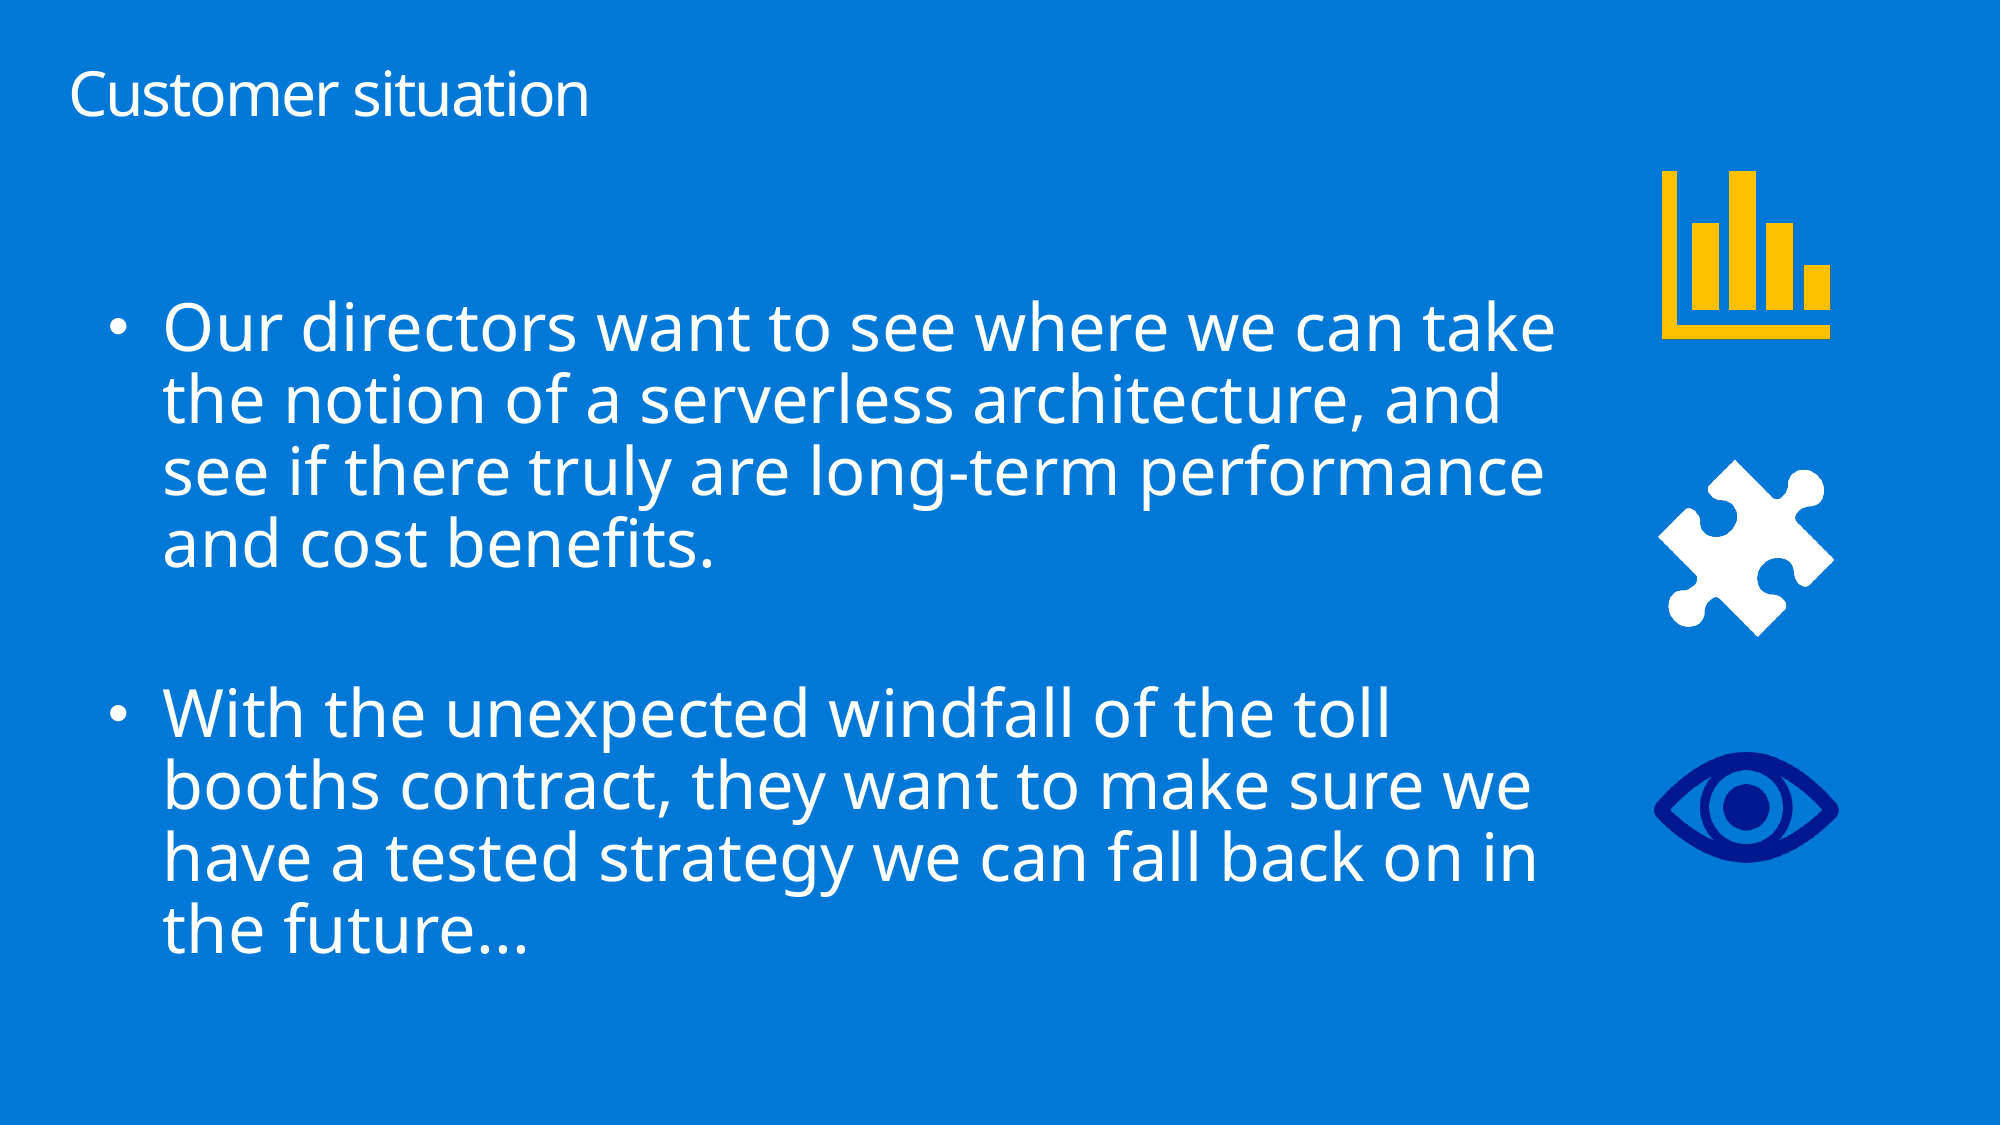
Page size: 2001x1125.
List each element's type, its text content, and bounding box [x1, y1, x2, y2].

picture [1640, 446, 1852, 659]
picture [1627, 136, 1865, 375]
title Customer situation [44, 47, 1957, 196]
picture [1635, 696, 1857, 919]
list Our directors want to see where we can take the notion of a serverless architecture, and see if there truly are long-term performance and cost benefits. With the unexpected windfall of the toll booths contract, they want to make sure we have a tested strategy we can fall back on in the future... [83, 279, 1584, 979]
